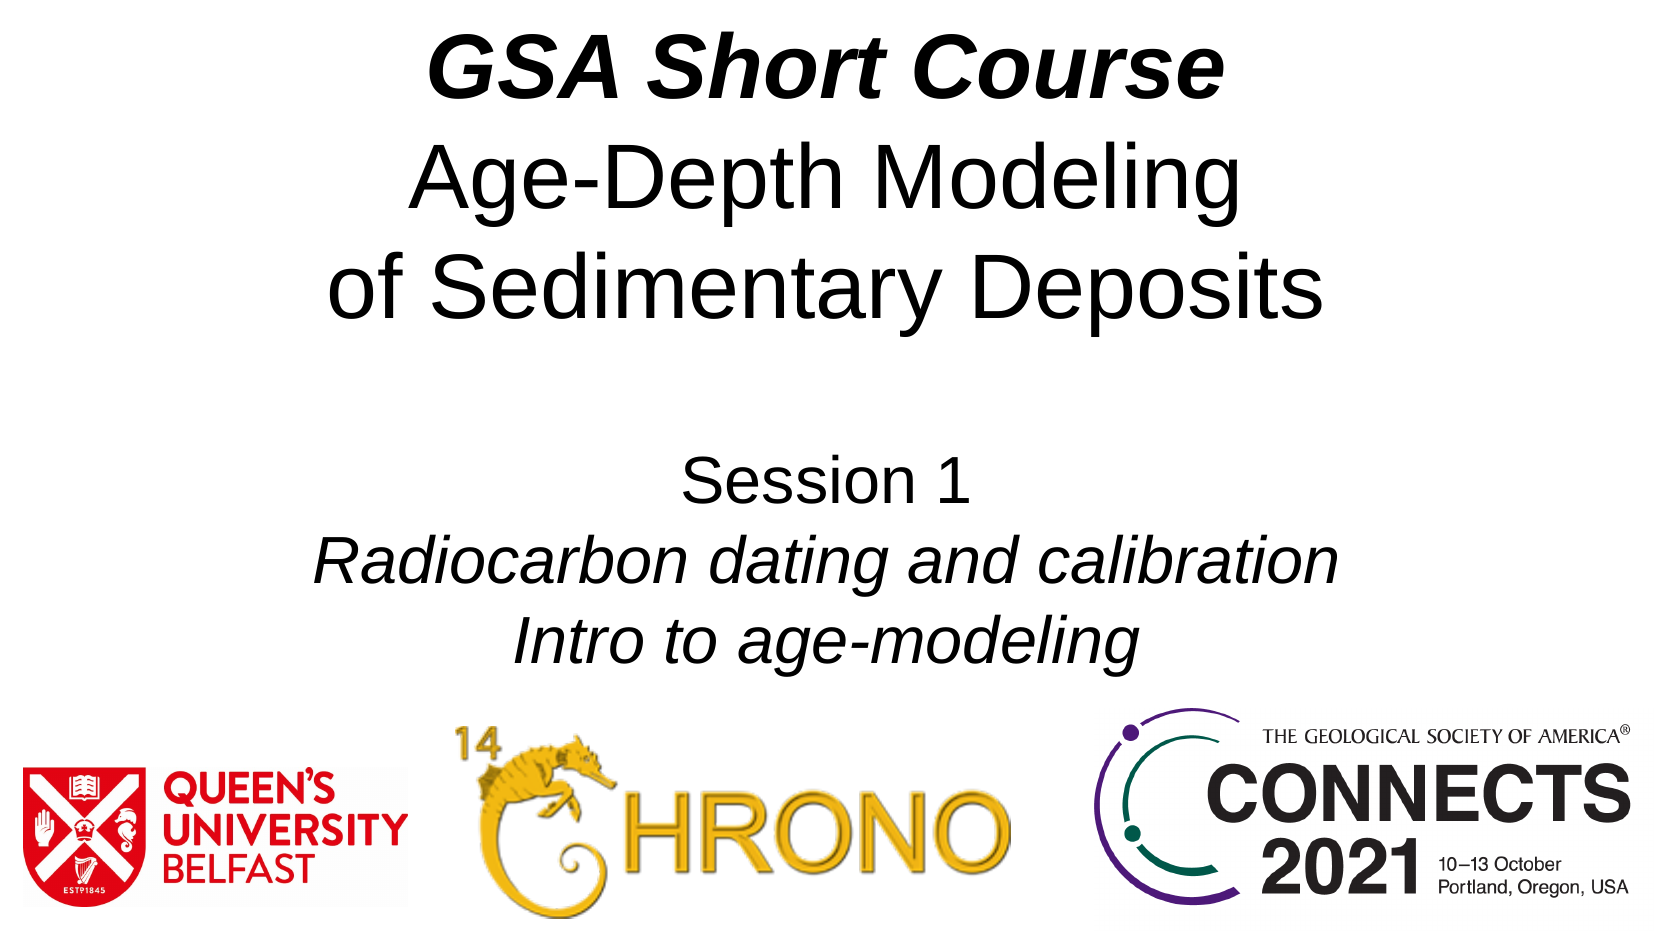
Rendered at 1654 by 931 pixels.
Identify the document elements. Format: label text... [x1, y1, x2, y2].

text_box Session 1 Radiocarbon dating and calibration Intro to age-modeling [82, 287, 1571, 827]
picture [23, 767, 408, 907]
picture [455, 726, 1011, 919]
text_box GSA Short Course Age-Depth Modeling of Sedimentary Deposits [82, 21, 1571, 287]
picture [1094, 708, 1654, 931]
